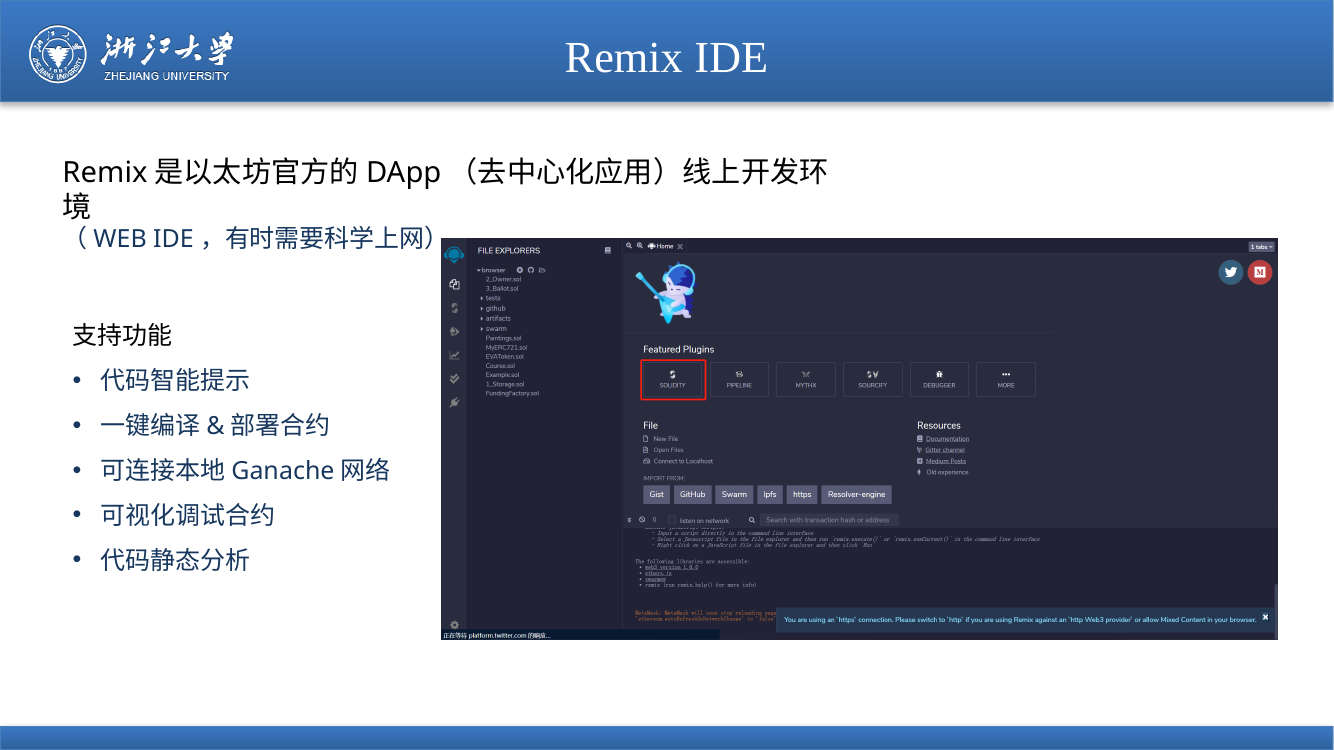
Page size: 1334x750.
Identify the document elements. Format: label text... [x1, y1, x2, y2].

text_box 支持功能 代码智能提示 一键编译&部署合约 可连接本地Ganache网络 可视化调试合约 代码静态分析 [57, 297, 436, 582]
picture [441, 238, 1278, 640]
title Remix IDE [0, 19, 1334, 91]
text_box Remix是以太坊官方的DApp（去中心化应用）线上开发环境 （WEB IDE，有时需要科学上网） [47, 145, 865, 261]
